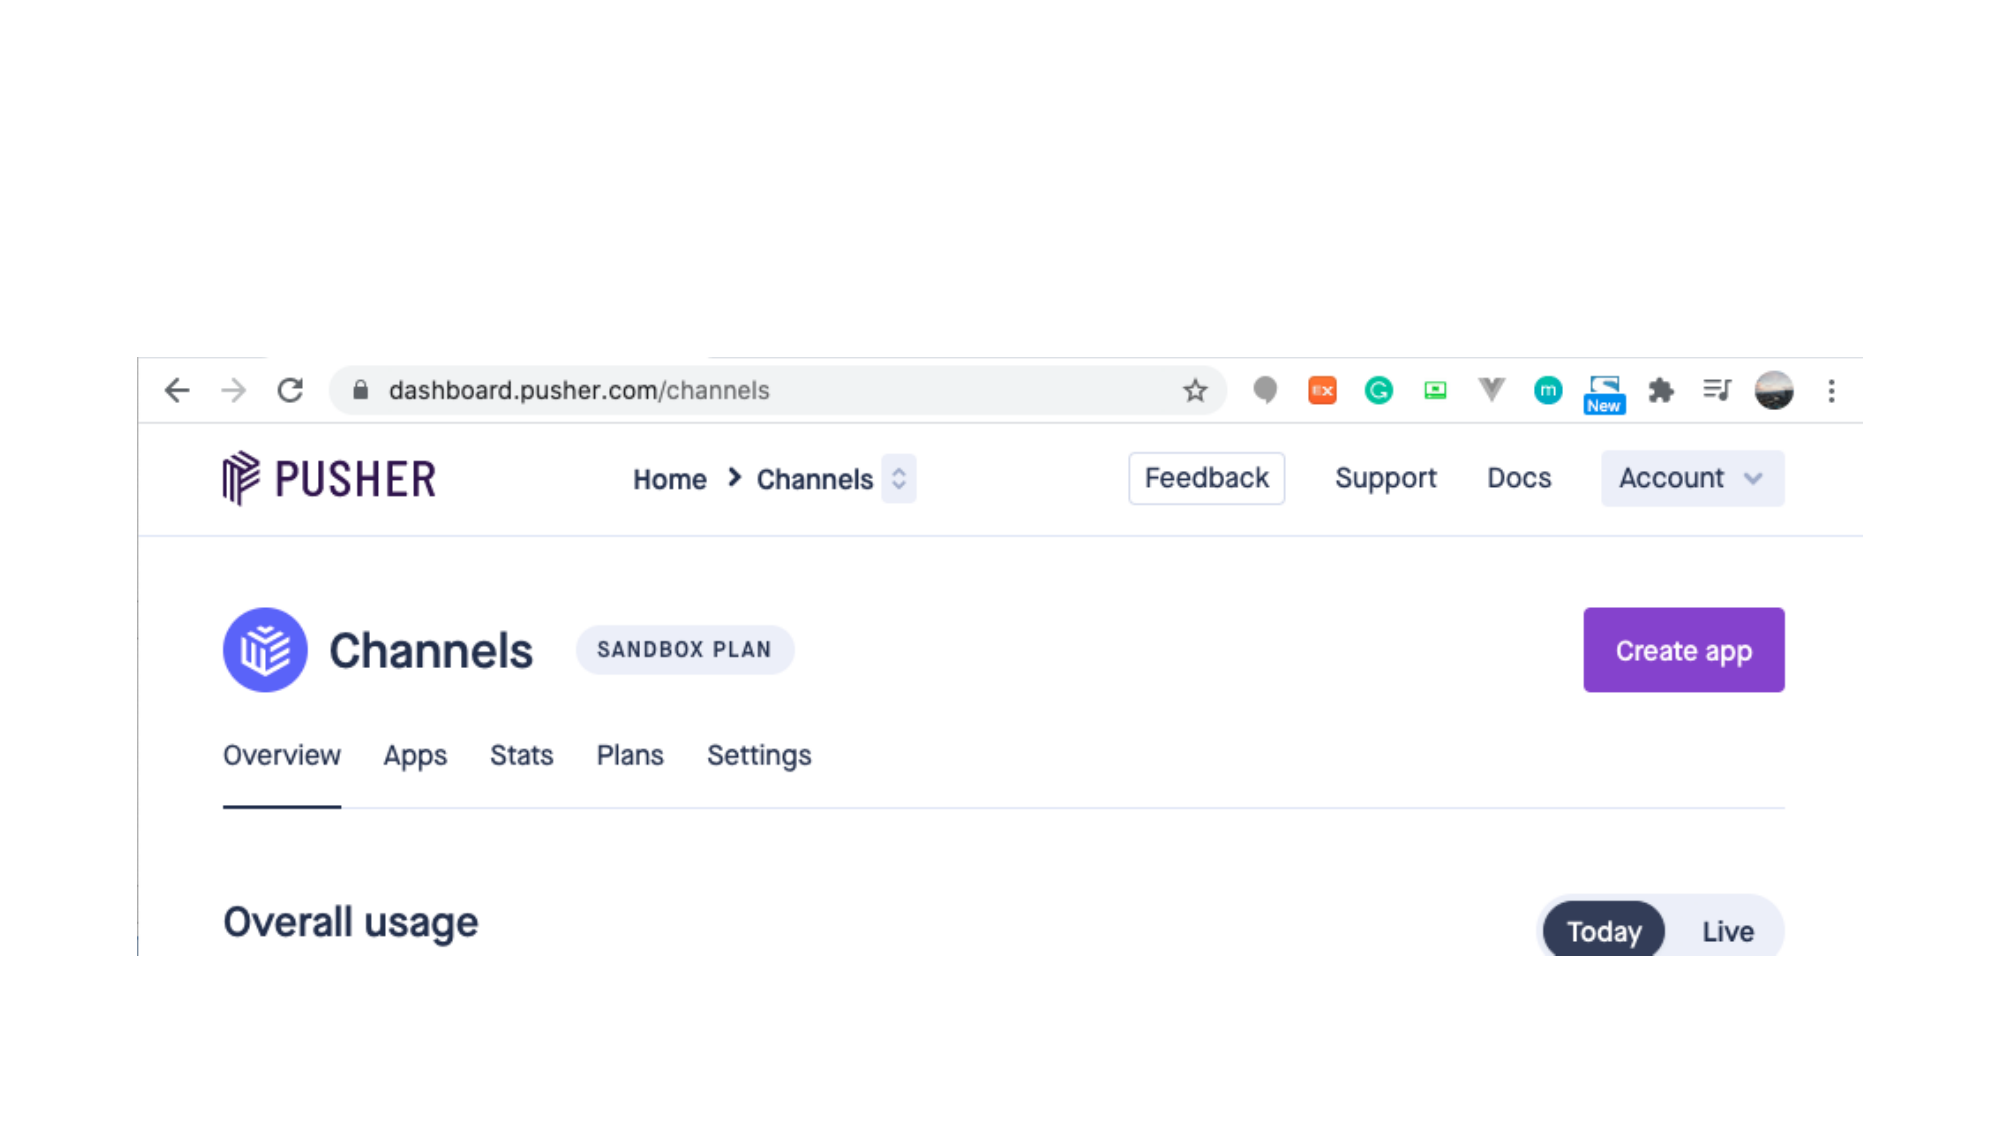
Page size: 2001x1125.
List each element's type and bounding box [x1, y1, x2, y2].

list [137, 357, 1863, 956]
